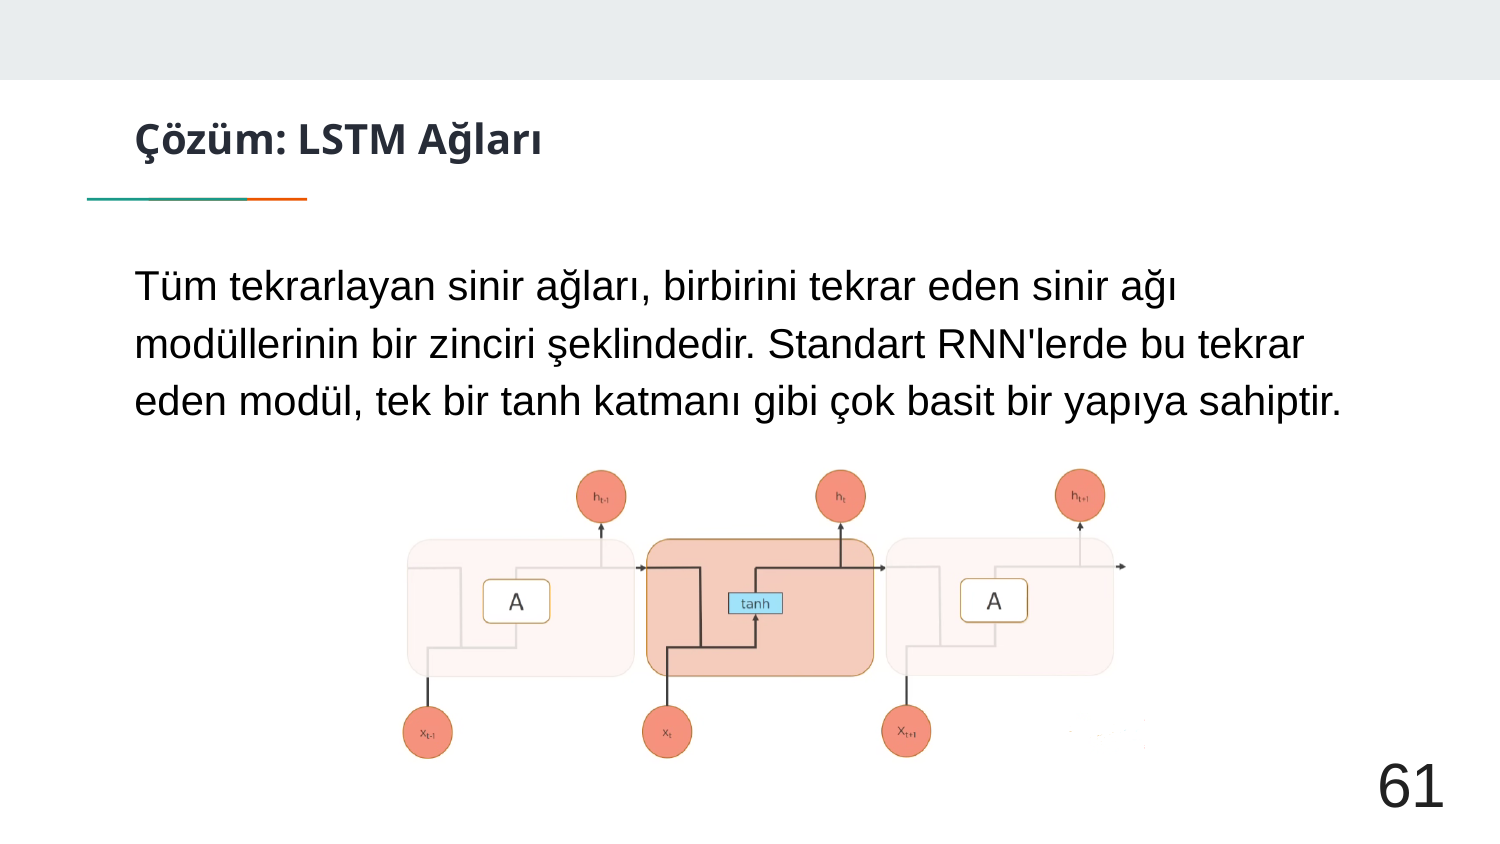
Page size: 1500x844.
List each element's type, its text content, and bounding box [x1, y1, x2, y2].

title Çözüm: LSTM Ağları [119, 93, 1381, 182]
text_box 61 [1362, 729, 1490, 835]
picture [360, 462, 1189, 794]
list Tüm tekrarlayan sinir ağları, birbirini tekrar eden sinir ağı modüllerinin bir zinciri şeklindedir. Standart RNN'lerde bu tekrar eden modül, tek bir tanh katmanı gibi çok basit bir yapıya sahiptir. [119, 236, 1381, 608]
